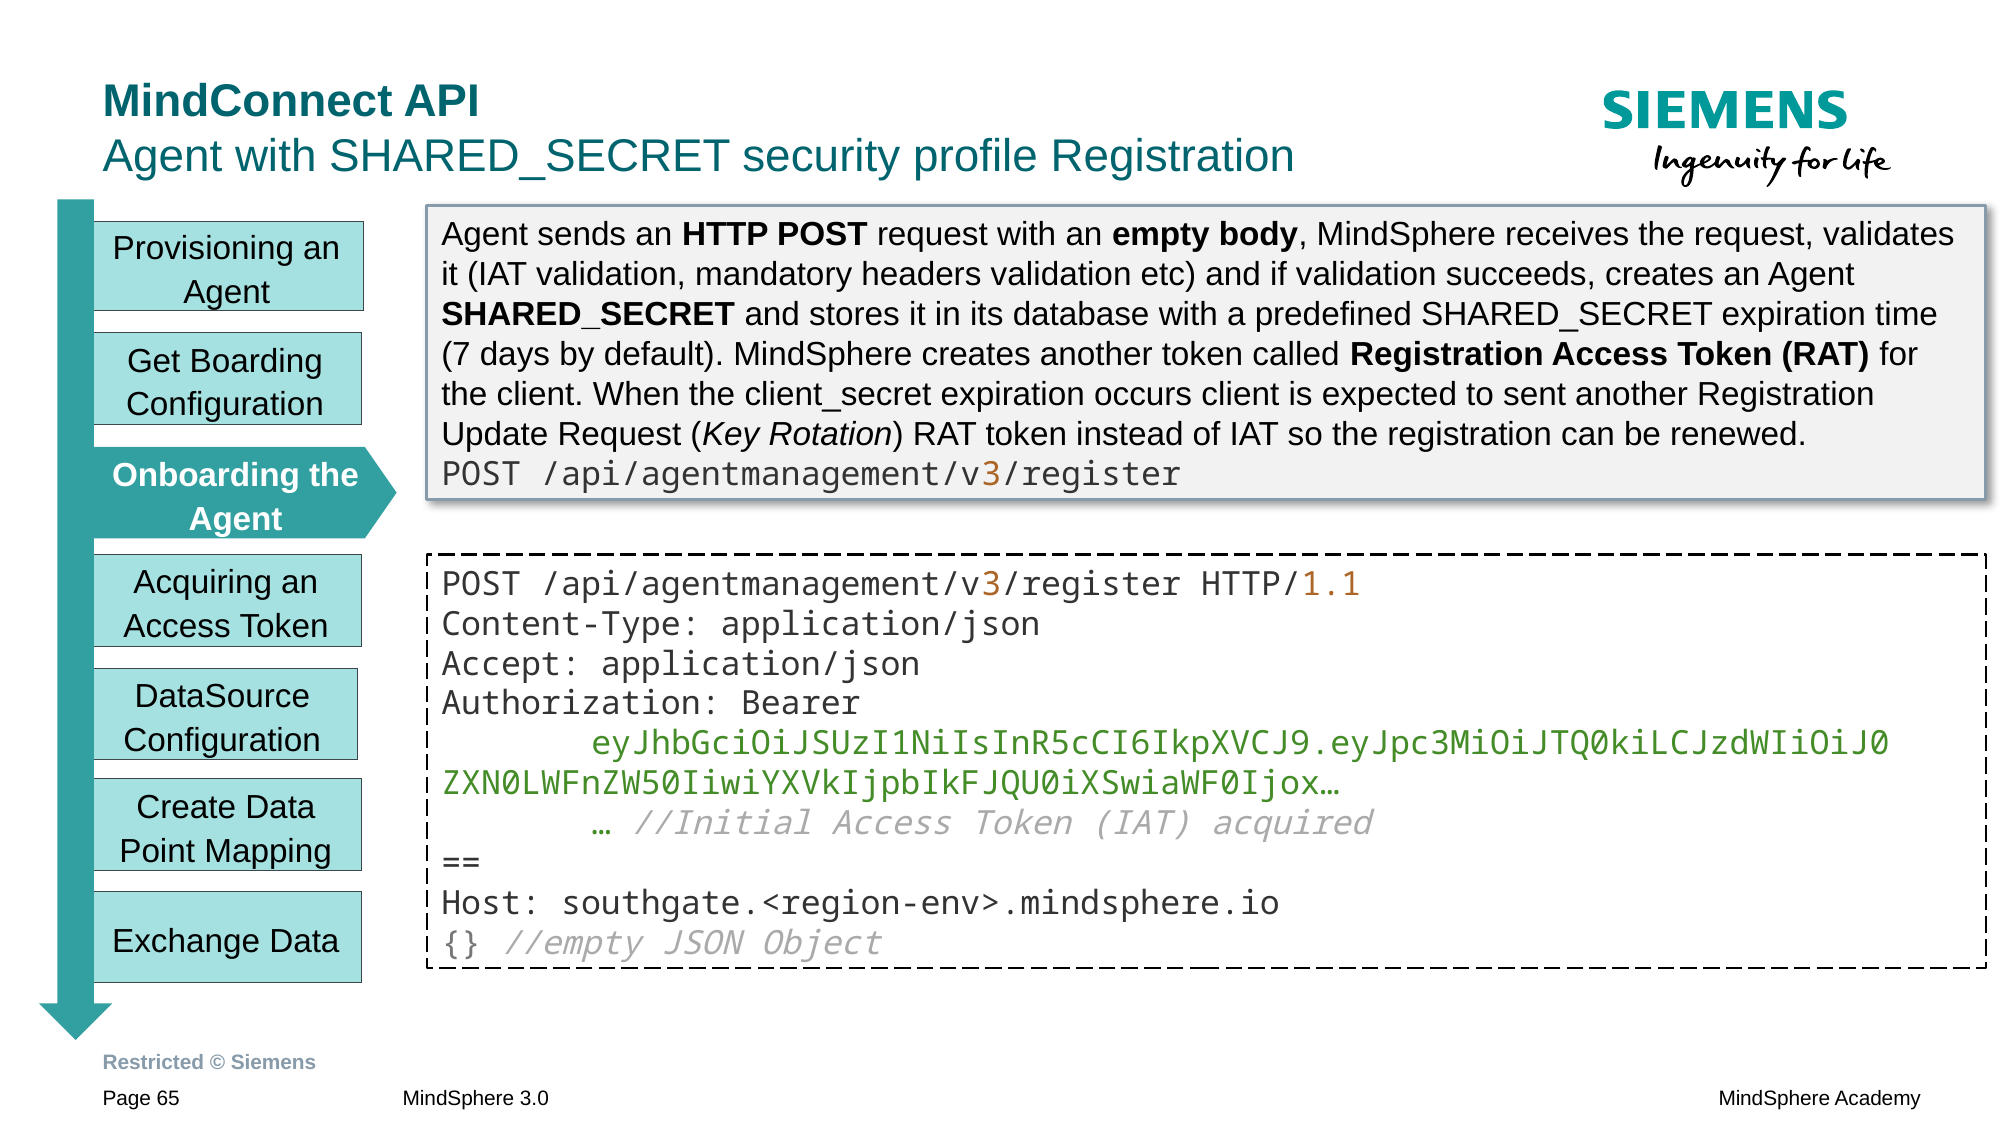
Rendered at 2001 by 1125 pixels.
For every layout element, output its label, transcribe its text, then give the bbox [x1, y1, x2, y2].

text_box Onboarding the Agent [94, 446, 397, 539]
text_box Provisioning an Agent [94, 221, 364, 311]
text_box [38, 199, 113, 1041]
title MindConnect API Agent with SHARED_SECRET security profile Registration [0, 0, 2000, 237]
text_box Create Data Point Mapping [94, 778, 362, 871]
text_box Agent sends an HTTP POST request with an empty body, MindSphere receives the request, validates it (IAT validation, mandatory headers validation etc) and if validation succeeds, creates an Agent SHARED_SECRET and stores it in its database with a predefined SHARED_SECRET expiration time (7 days by default). MindSphere creates another token called Registration Access Token (RAT) for the client. When the client_secret expiration occurs client is expected to sent another Registration Update Request (Key Rotation) RAT token instead of IAT so the registration can be renewed. POST /api/agentmanagement/v3/register [426, 205, 1986, 500]
text_box Get Boarding Configuration [94, 332, 362, 425]
text_box DataSource Configuration [94, 668, 358, 760]
text_box POST /api/agentmanagement/v3/register HTTP/1.1 Content-Type: application/json Accept: application/json Authorization: Bearer eyJhbGciOiJSUzI1NiIsInR5cCI6IkpXVCJ9.eyJpc3MiOiJTQ0kiLCJzdWIiOiJ0 ZXN0LWFnZW50IiwiYXVkIjpbIkFJQU0iXSwiaWF0Ijox… … //Initial Access Token (IAT) acquired == Host: southgate.<region-env>.mindsphere.io {} //empty JSON Object [426, 554, 1986, 969]
text_box Acquiring an Access Token [94, 554, 362, 647]
text_box Exchange Data [94, 891, 362, 983]
